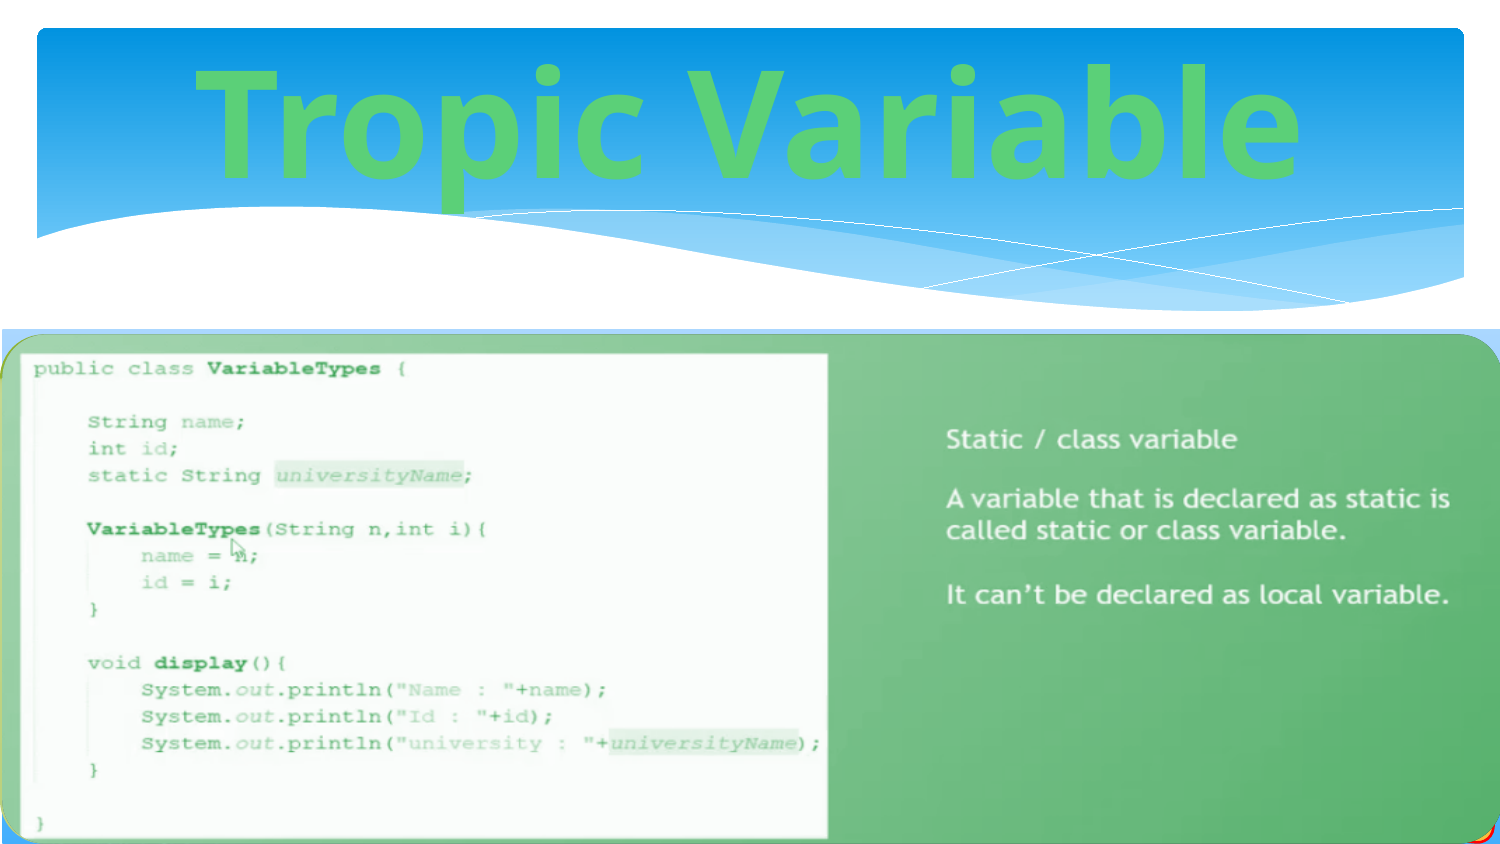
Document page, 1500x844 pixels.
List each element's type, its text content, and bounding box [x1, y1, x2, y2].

title Tropic Variable [75, 41, 1425, 196]
picture [0, 334, 1500, 844]
